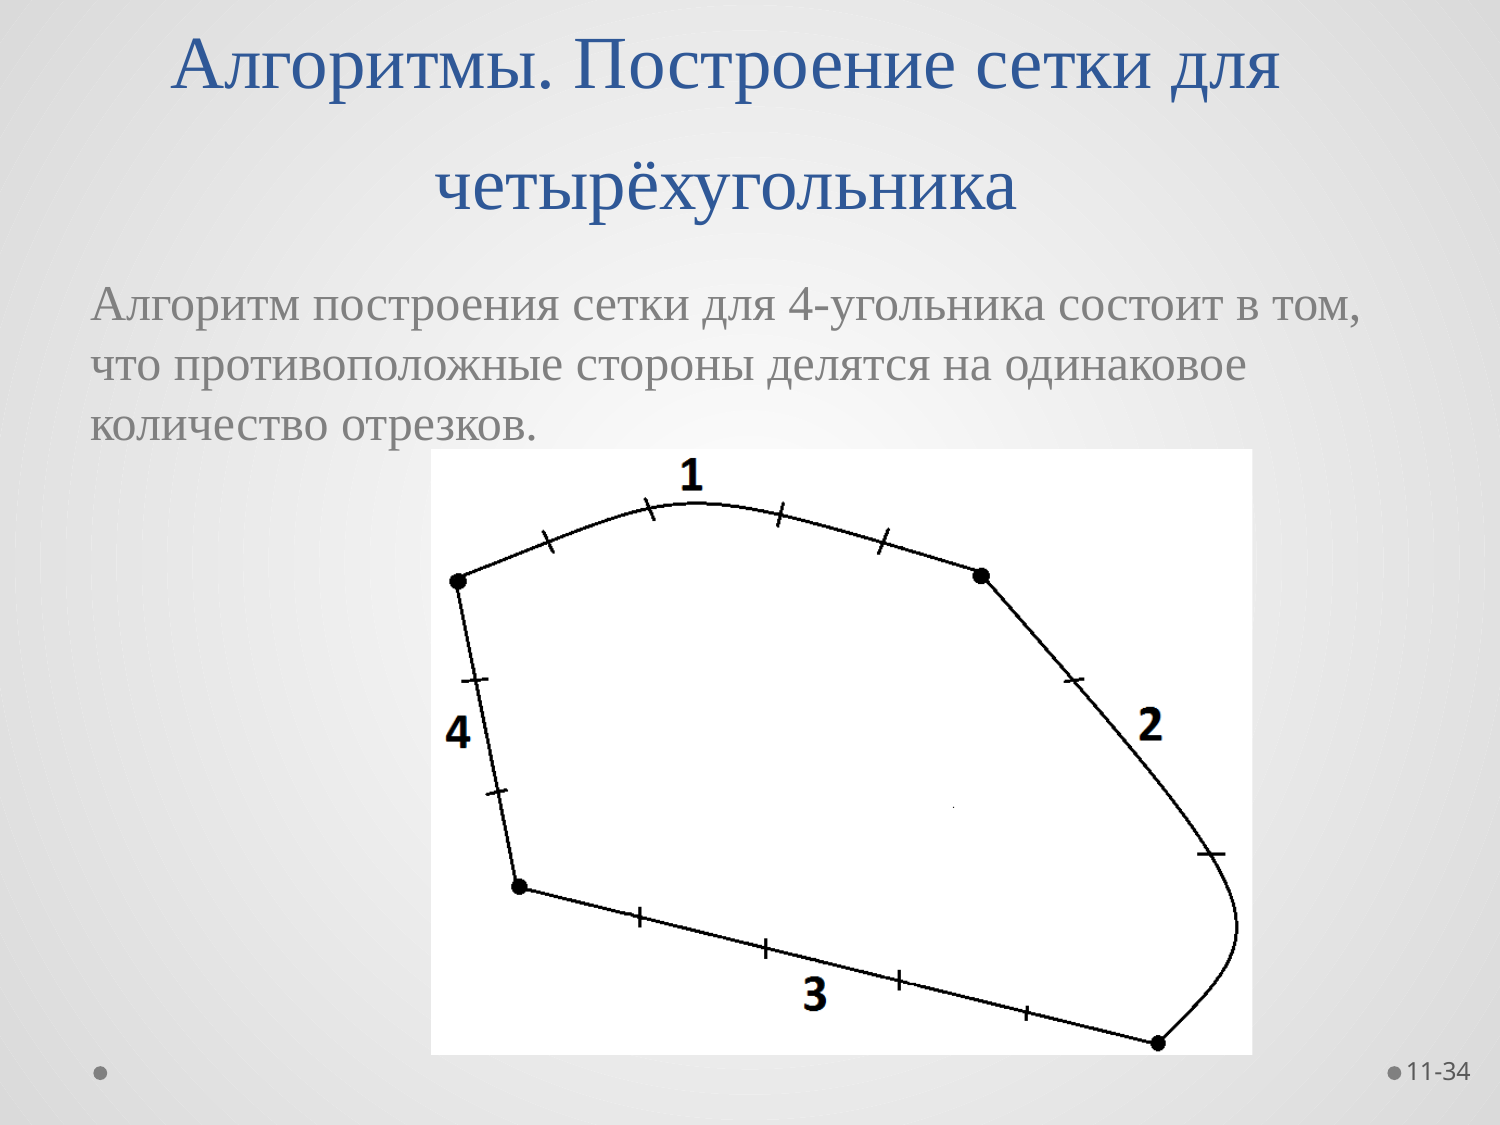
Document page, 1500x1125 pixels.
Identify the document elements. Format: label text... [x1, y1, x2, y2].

list Алгоритм построения сетки для 4-угольника состоит в том, что противоположные стороны делятся на одинаковое количество отрезков. [75, 262, 1425, 1005]
slide_number 11-34 [1401, 1042, 1494, 1103]
picture [430, 449, 1253, 1056]
title Алгоритмы. Построение сетки для четырёхугольника [0, 19, 1483, 232]
